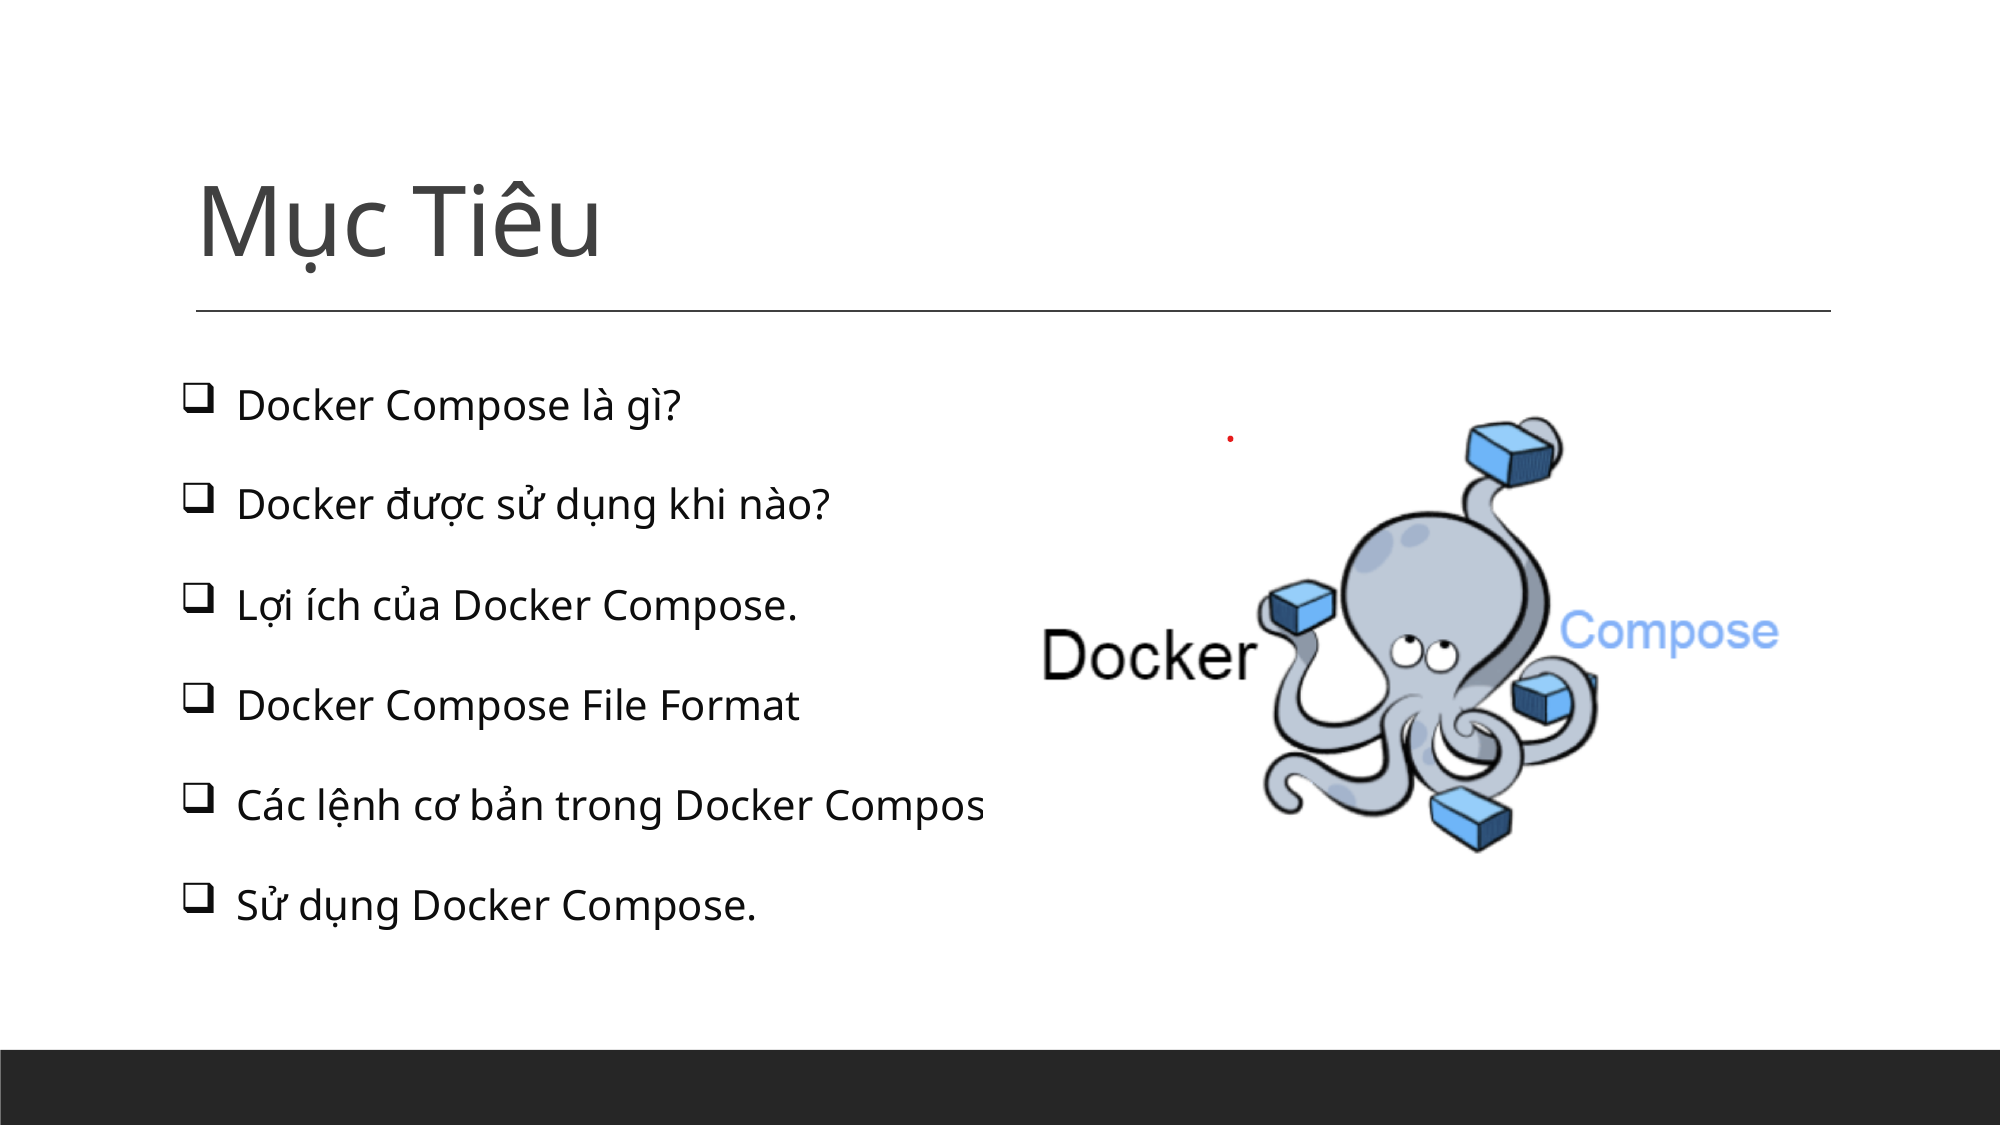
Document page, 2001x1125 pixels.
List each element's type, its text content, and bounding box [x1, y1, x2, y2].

list Docker Compose là gì? Docker được sử dụng khi nào? Lợi ích của Docker Compose. Docker Compose File Format Các lệnh cơ bản trong Docker Compose. Sử dụng Docker Compose. [180, 345, 1830, 963]
title Mục Tiêu [180, 47, 1830, 285]
picture [983, 357, 1831, 914]
